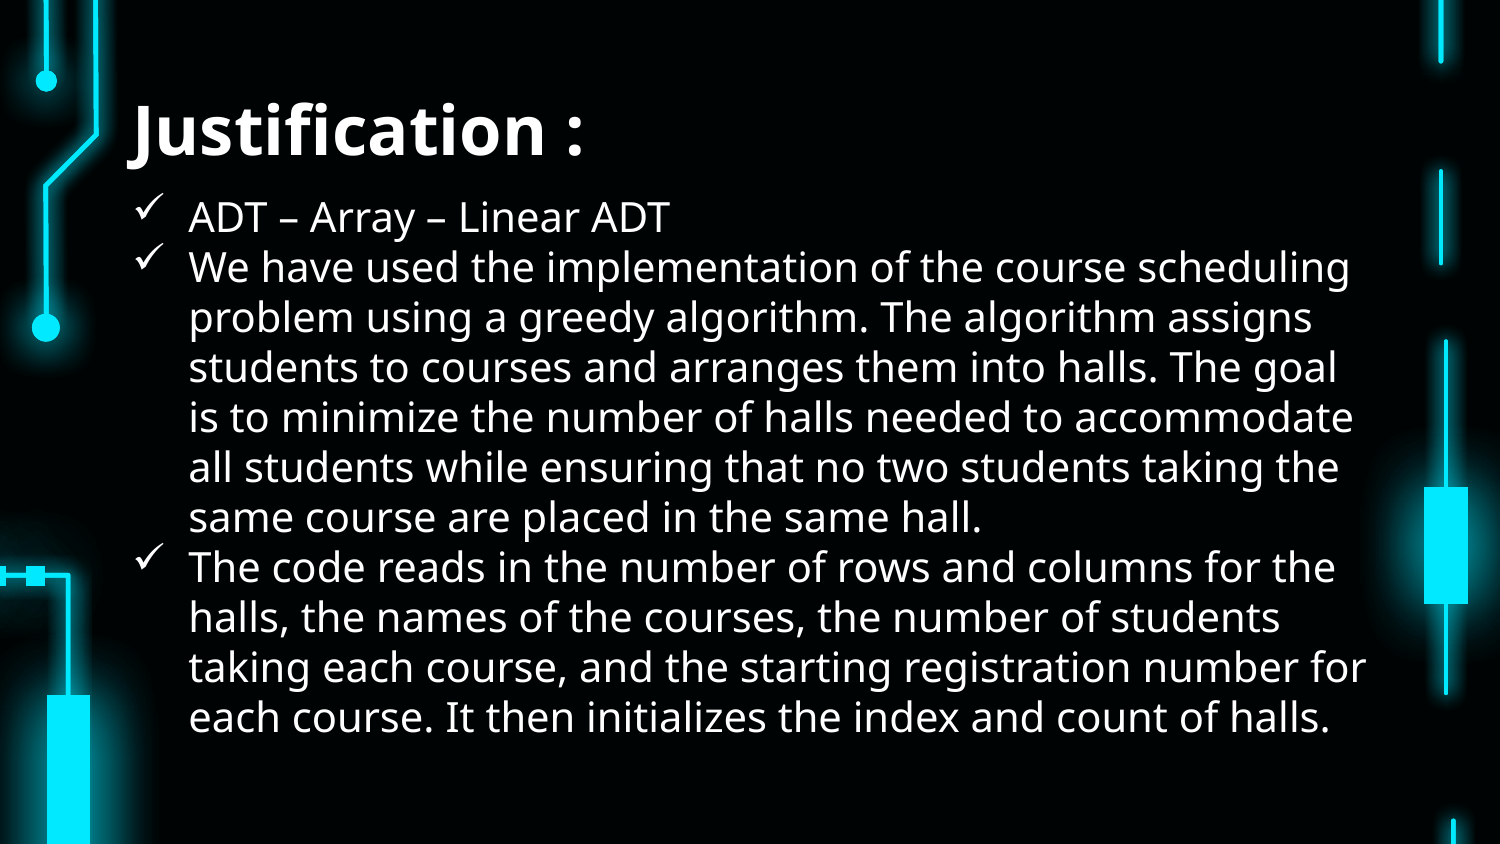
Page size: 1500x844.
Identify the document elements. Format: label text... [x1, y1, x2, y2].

title Justification : [116, 88, 1383, 167]
list ADT – Array – Linear ADT We have used the implementation of the course scheduling problem using a greedy algorithm. The algorithm assigns students to courses and arranges them into halls. The goal is to minimize the number of halls needed to accommodate all students while ensuring that no two students taking the same course are placed in the same hall. The code reads in the number of rows and columns for the halls, the names of the courses, the number of students taking each course, and the starting registration number for each course. It then initializes the index and count of halls. [116, 175, 1383, 729]
